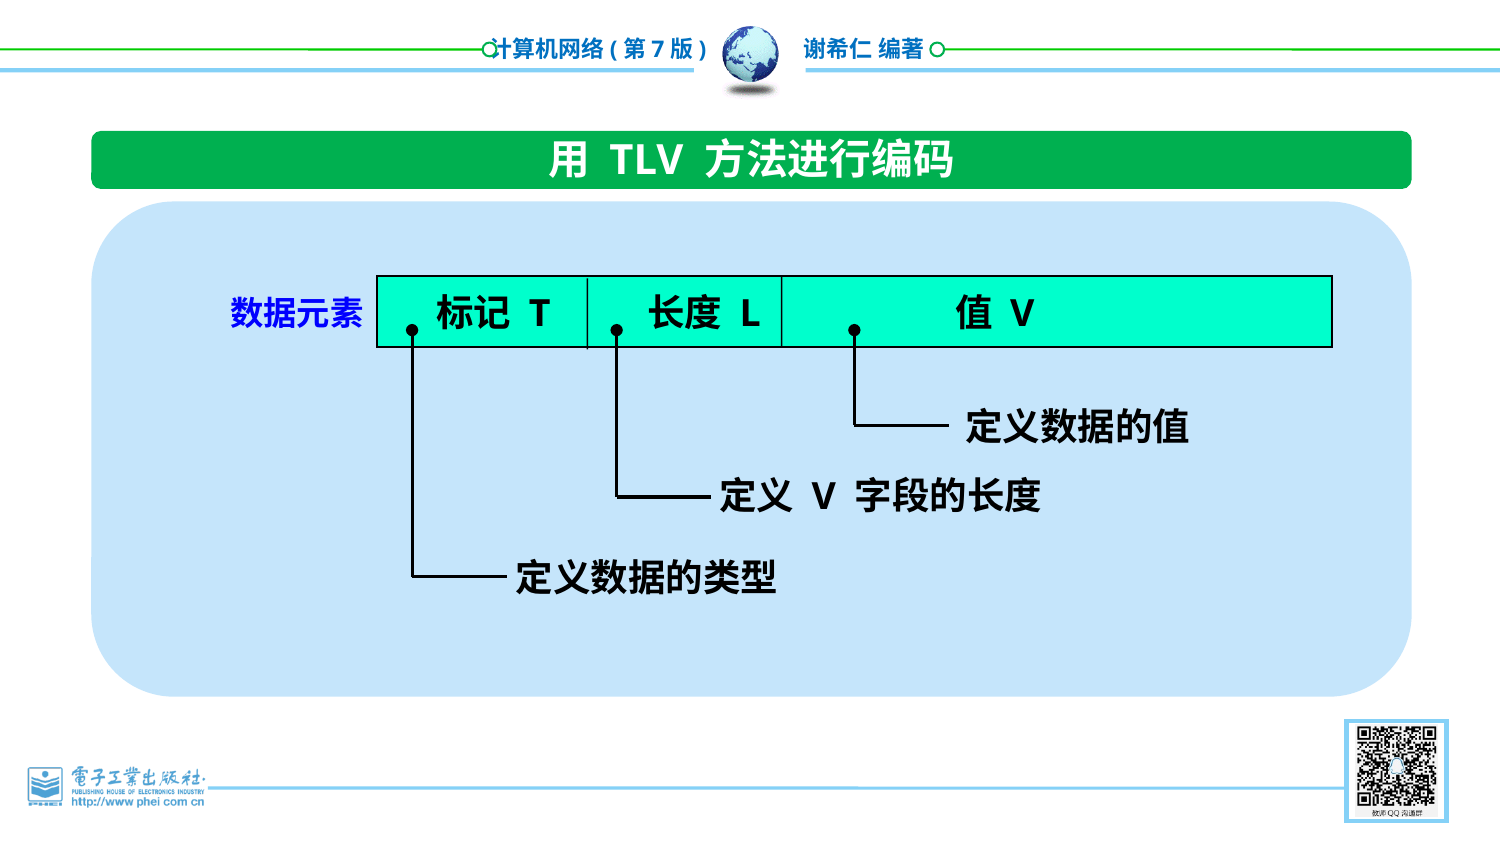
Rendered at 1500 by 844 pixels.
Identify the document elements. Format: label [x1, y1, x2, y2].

text_box [89, 199, 1414, 699]
picture [1355, 724, 1438, 817]
text_box [91, 125, 1412, 191]
picture [720, 24, 780, 100]
picture [23, 764, 208, 809]
